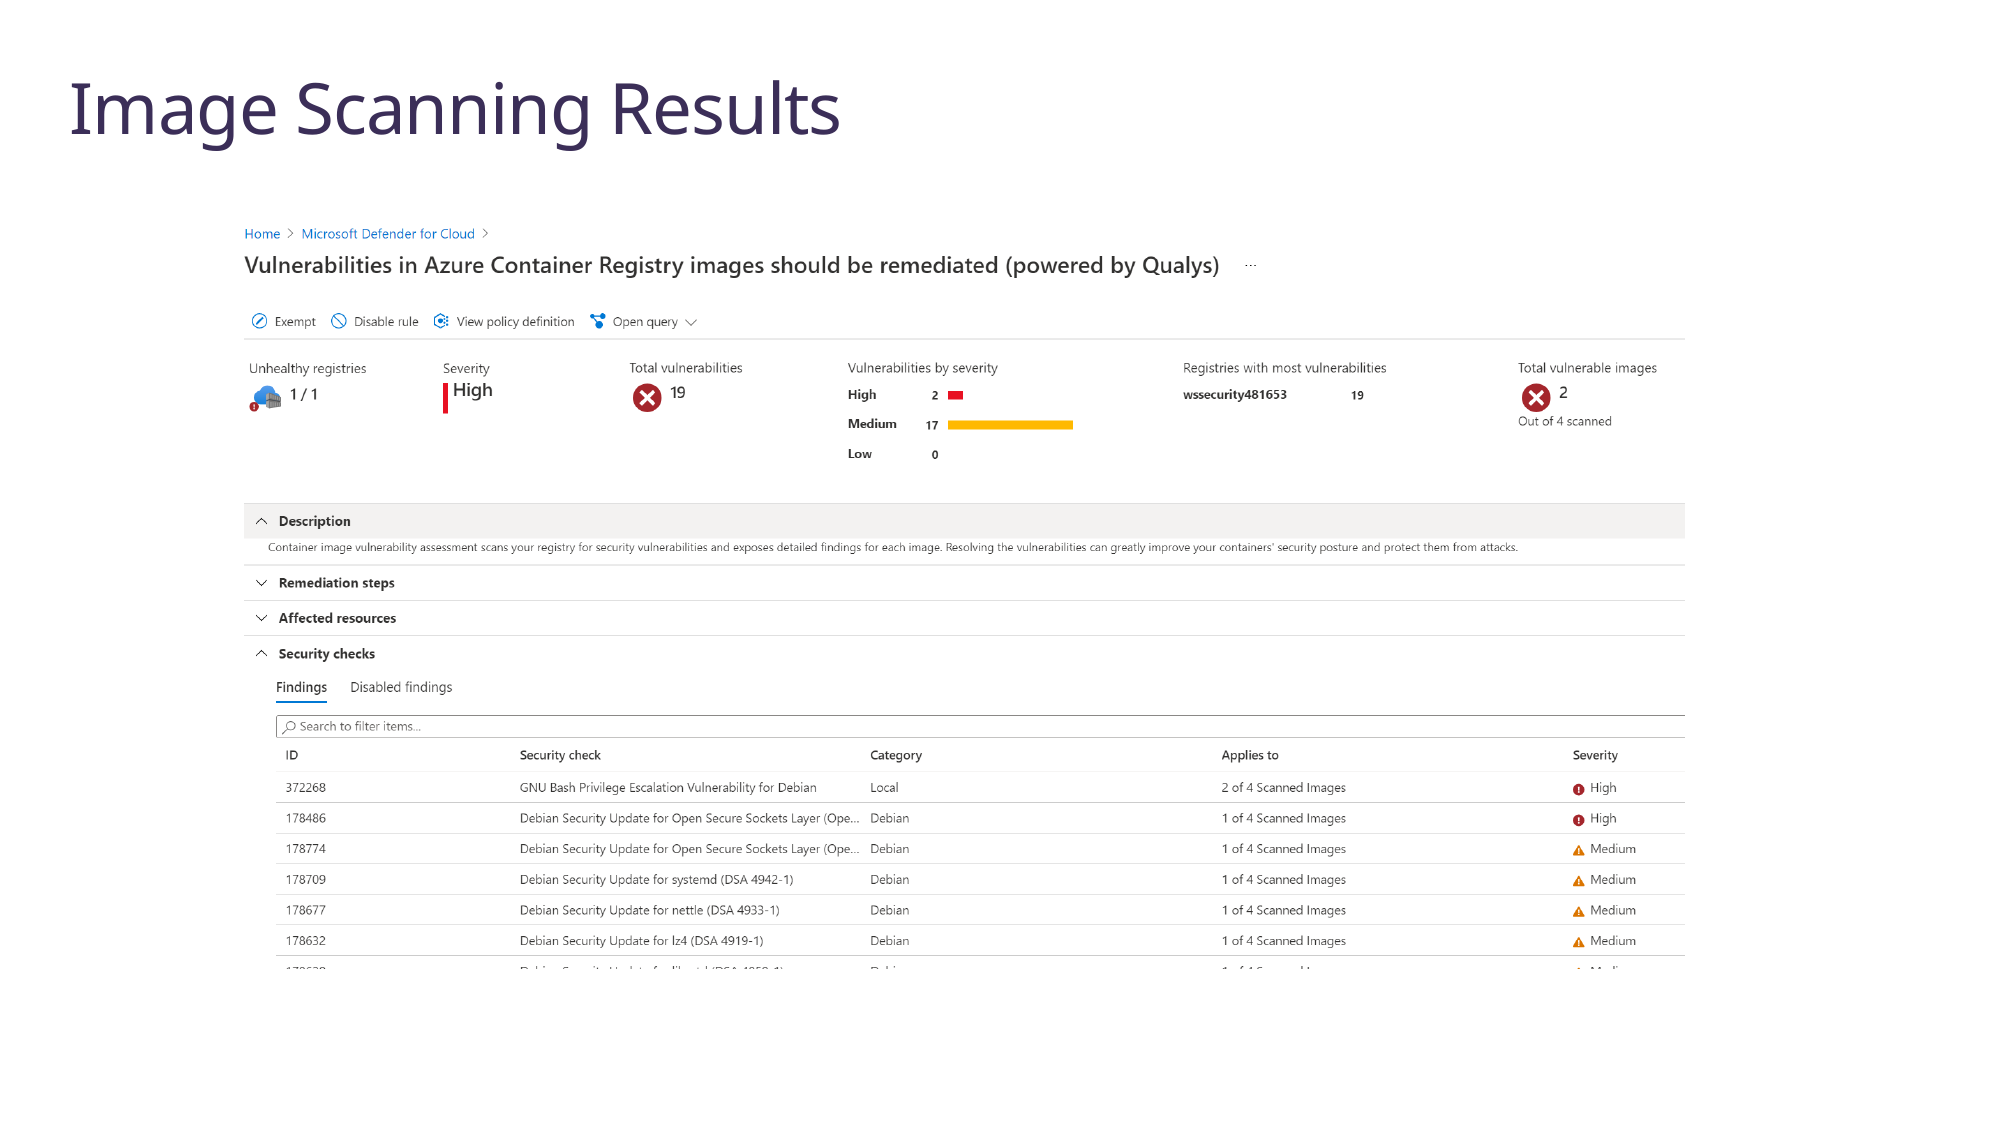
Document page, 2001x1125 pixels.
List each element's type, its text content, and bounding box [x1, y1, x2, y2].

picture [228, 221, 1685, 969]
title Image Scanning Results [69, 36, 1345, 161]
